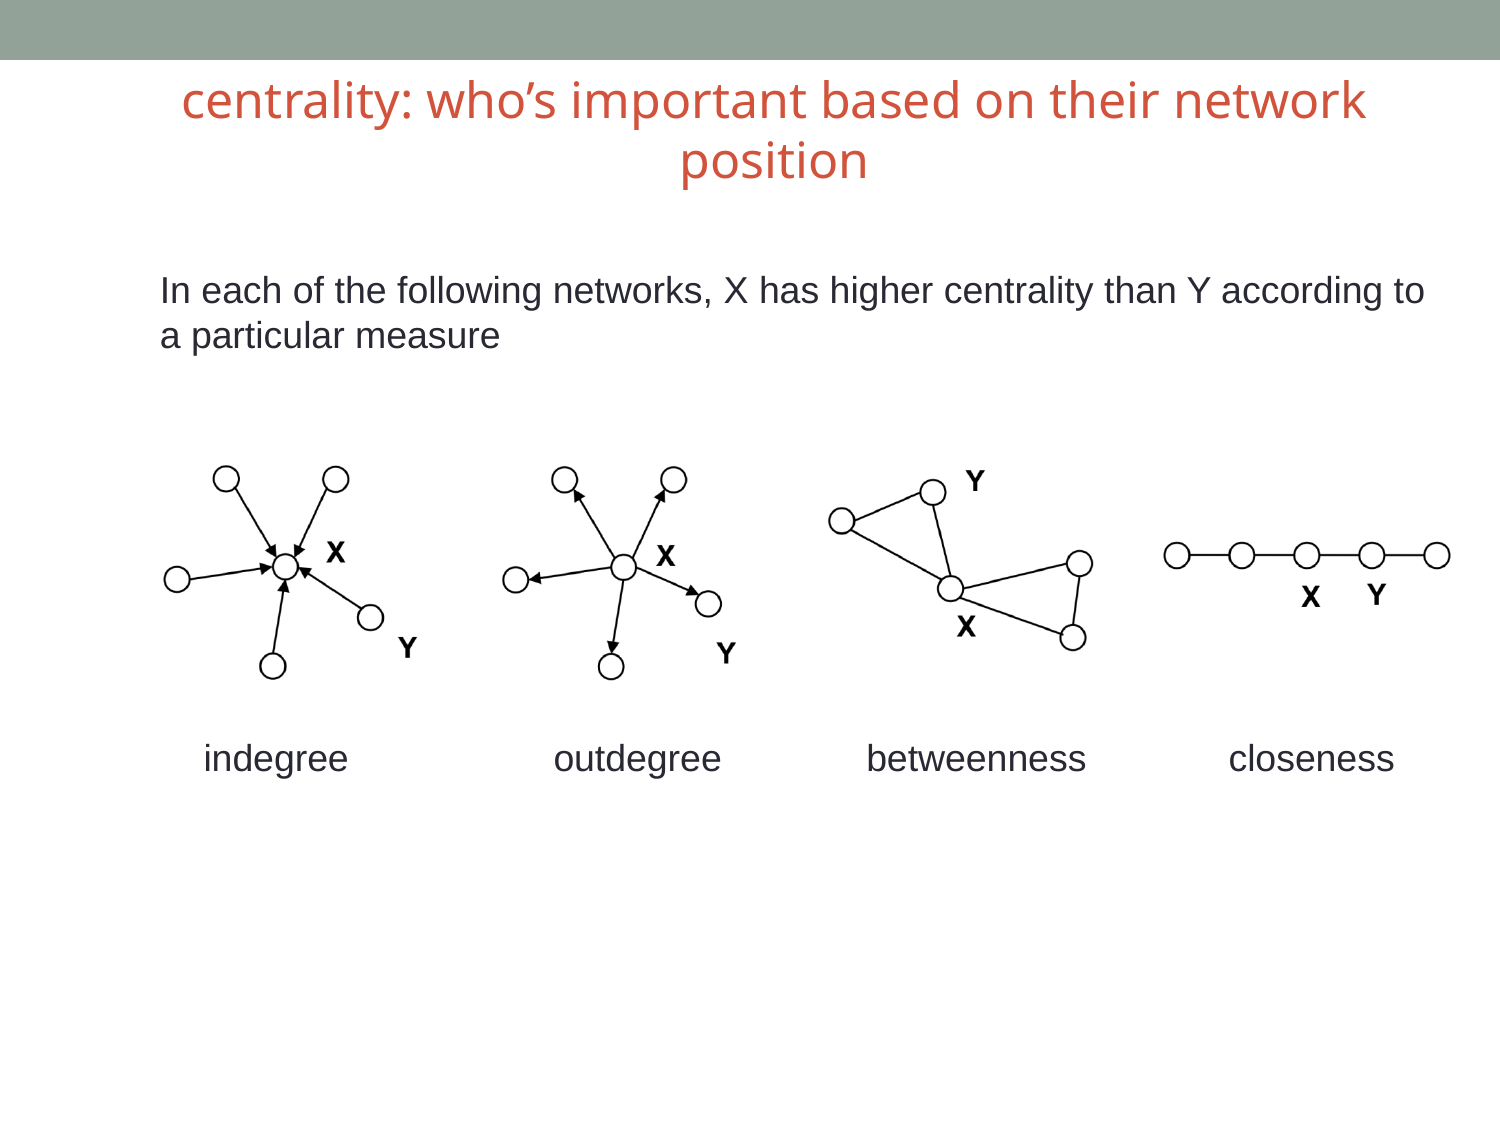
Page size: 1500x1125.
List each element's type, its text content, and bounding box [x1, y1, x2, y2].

picture [1412, 533, 1472, 622]
text_box centrality: who’s important based on their network position [99, 109, 1450, 197]
text_box In each of the following networks, X has higher centrality than Y according to a particular measure [145, 258, 1441, 364]
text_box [162, 450, 1412, 788]
